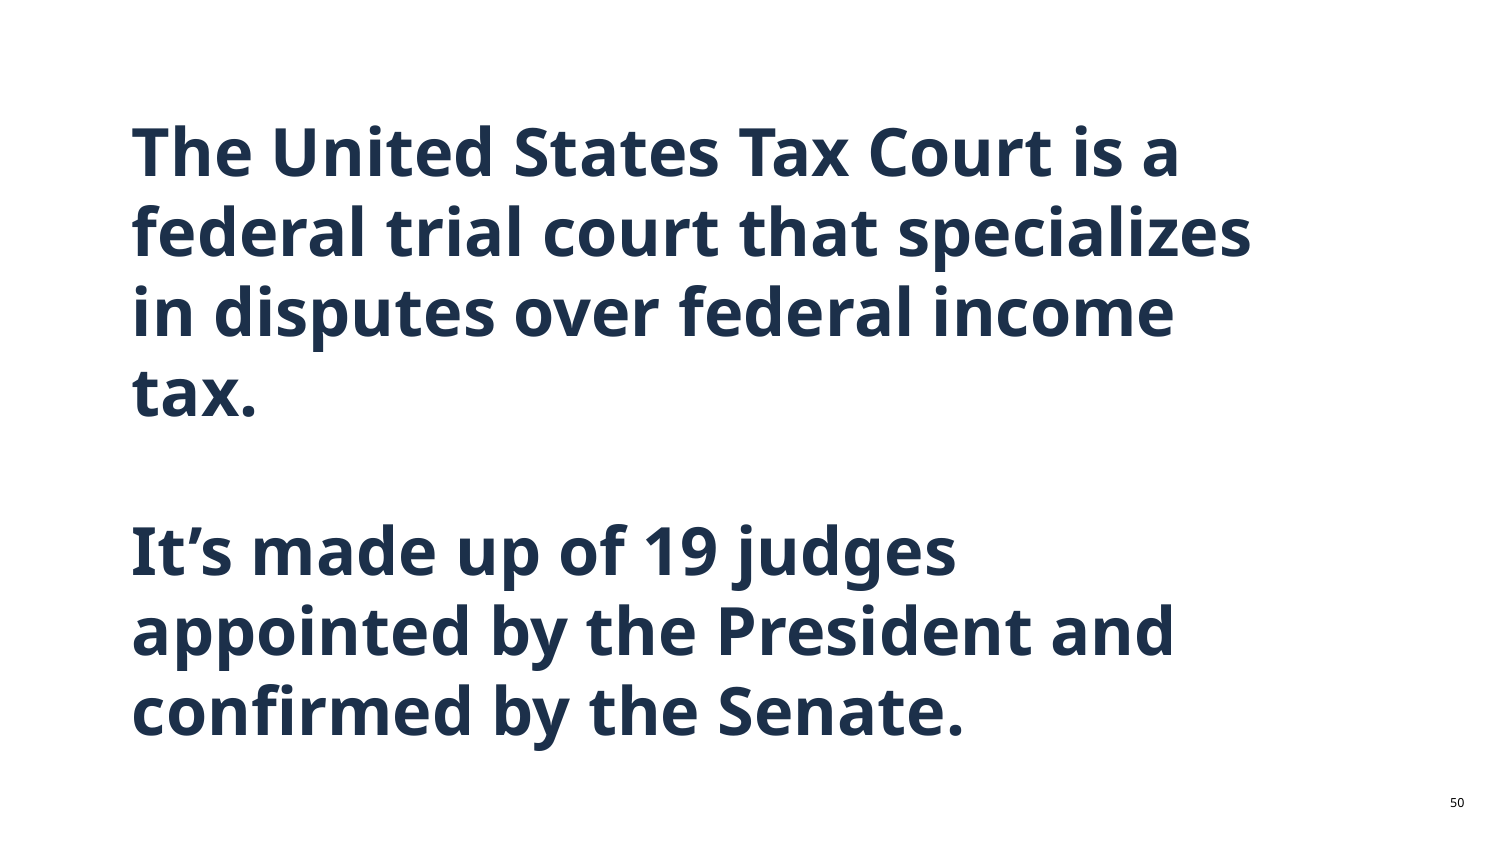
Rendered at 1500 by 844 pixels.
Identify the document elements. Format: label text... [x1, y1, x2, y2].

text_box ‹#› [1389, 781, 1480, 825]
title The United States Tax Court is a federal trial court that specializes in disputes over federal income tax. It’s made up of 19 judges appointed by the President and confirmed by the Senate. [116, 87, 1329, 771]
